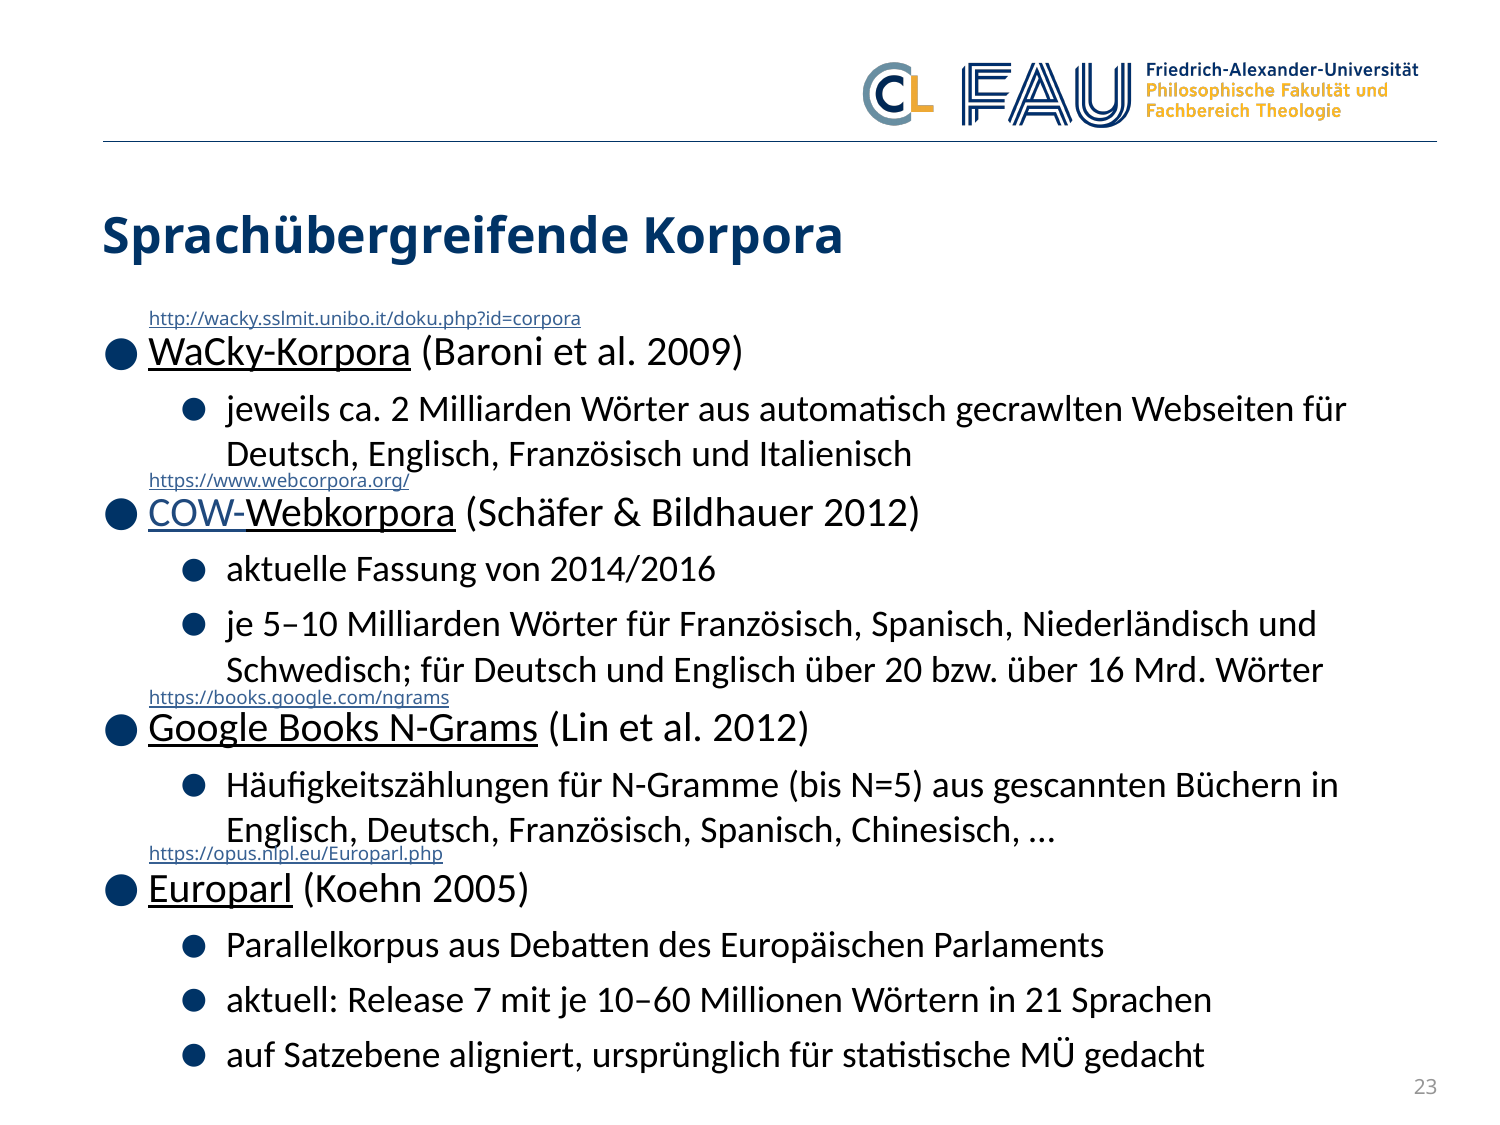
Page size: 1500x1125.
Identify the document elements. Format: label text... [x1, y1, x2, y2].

title Sprachübergreifende Korpora [102, 205, 1438, 265]
slide_number 23 [1363, 1051, 1438, 1125]
text_box https://opus.nlpl.eu/Europarl.php [148, 842, 717, 868]
list WaCky-Korpora (Baroni et al. 2009) jeweils ca. 2 Milliarden Wörter aus automatisch gecrawlten Webseiten für Deutsch, Englisch, Französisch und Italienisch COW-Webkorpora (Schäfer & Bildhauer 2012) aktuelle Fassung von 2014/2016 je 5–10 Milliarden Wörter für Französisch, Spanisch, Niederländisch und Schwedisch; für Deutsch und Englisch über 20 bzw. über 16 Mrd. Wörter Google Books N-Grams (Lin et al. 2012) Häufigkeitszählungen für N-Gramme (bis N=5) aus gescannten Büchern in Englisch, Deutsch, Französisch, Spanisch, Chinesisch, … Europarl (Koehn 2005) Parallelkorpus aus Debatten des Europäischen Parlaments aktuell: Release 7 mit je 10–60 Millionen Wörtern in 21 Sprachen auf Satzebene aligniert, ursprünglich für statistische MÜ gedacht [102, 323, 1438, 1052]
text_box https://www.webcorpora.org/ [148, 468, 717, 494]
text_box https://books.google.com/ngrams [148, 685, 717, 712]
text_box http://wacky.sslmit.unibo.it/doku.php?id=corpora [148, 306, 717, 332]
picture [844, 46, 1438, 142]
